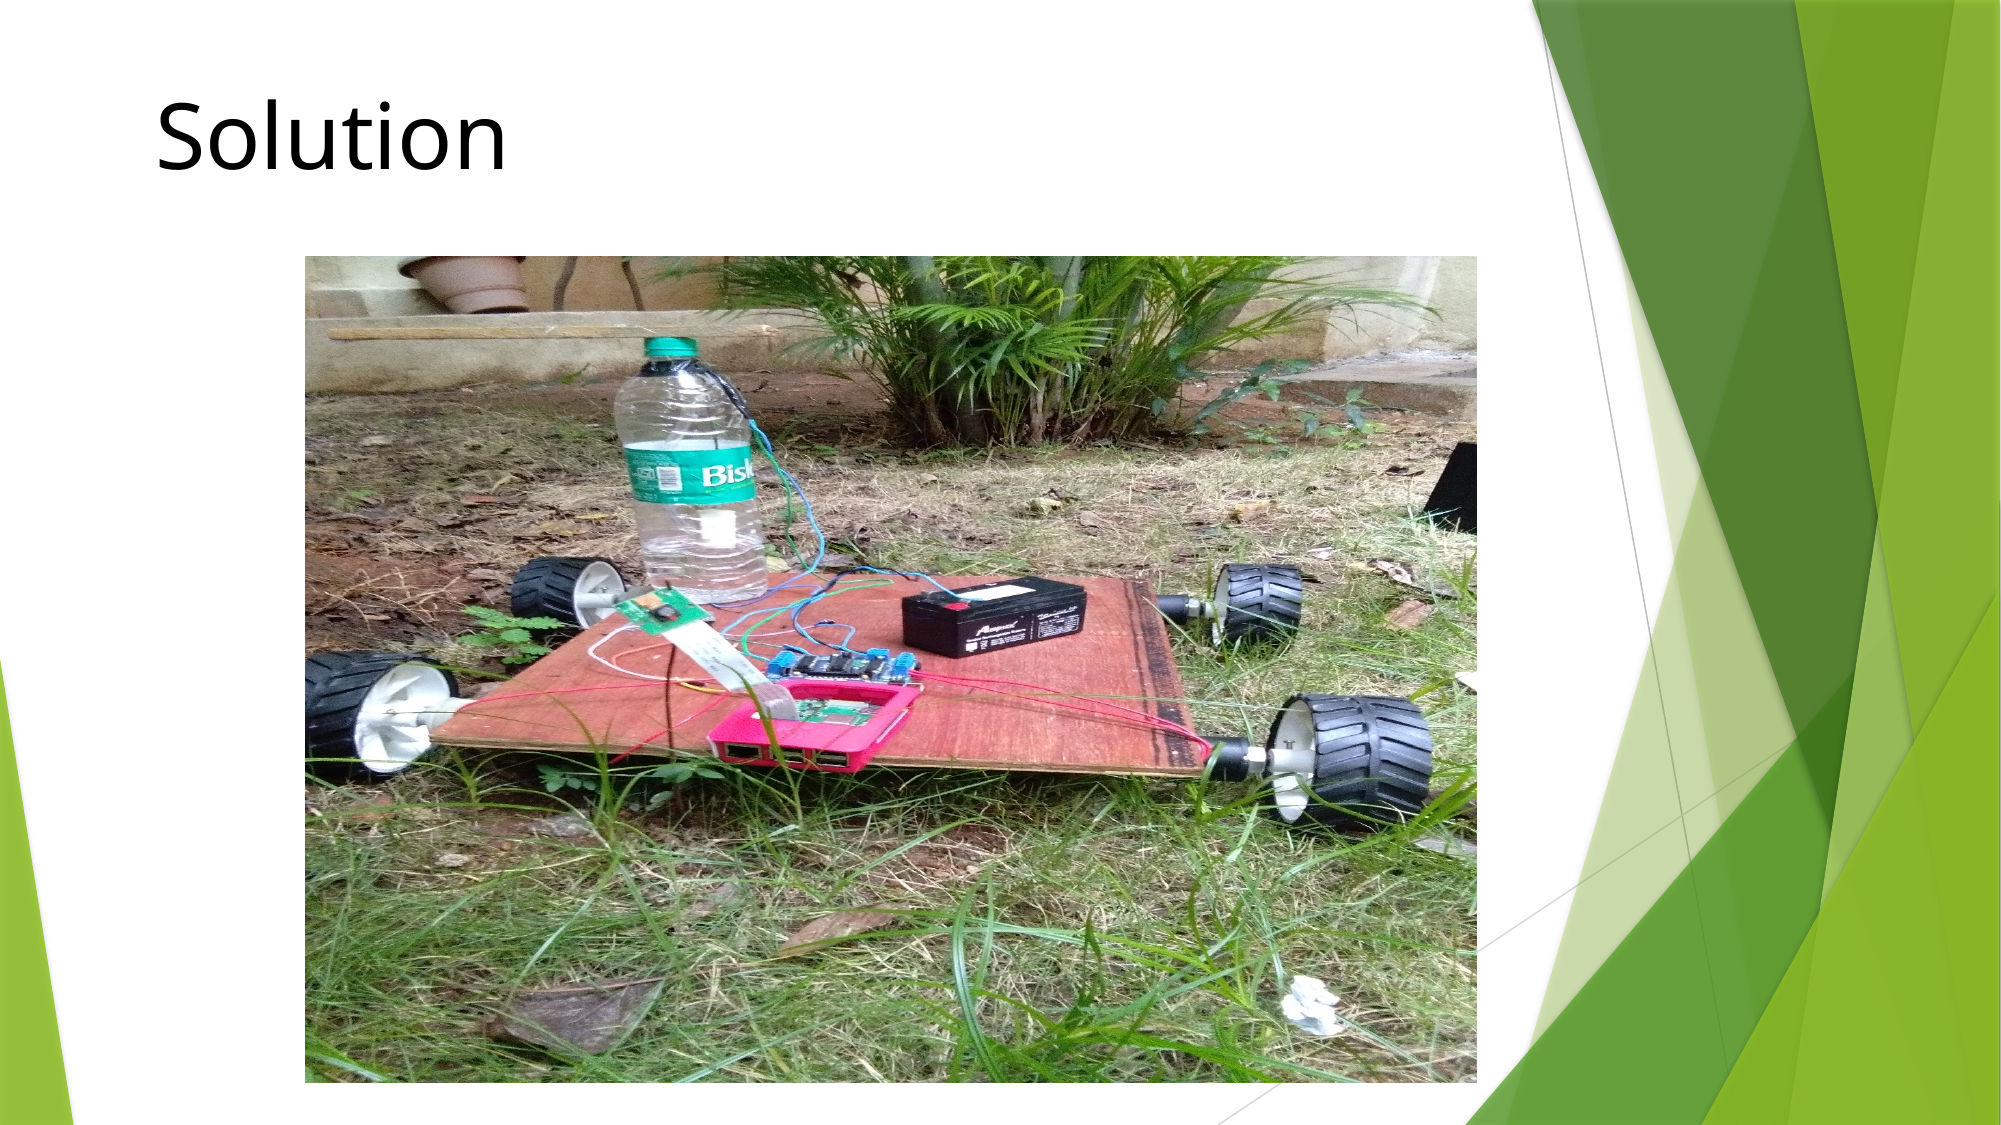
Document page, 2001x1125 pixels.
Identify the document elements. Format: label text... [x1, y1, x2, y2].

text_box Solution [140, 70, 741, 195]
picture [305, 255, 1477, 1083]
